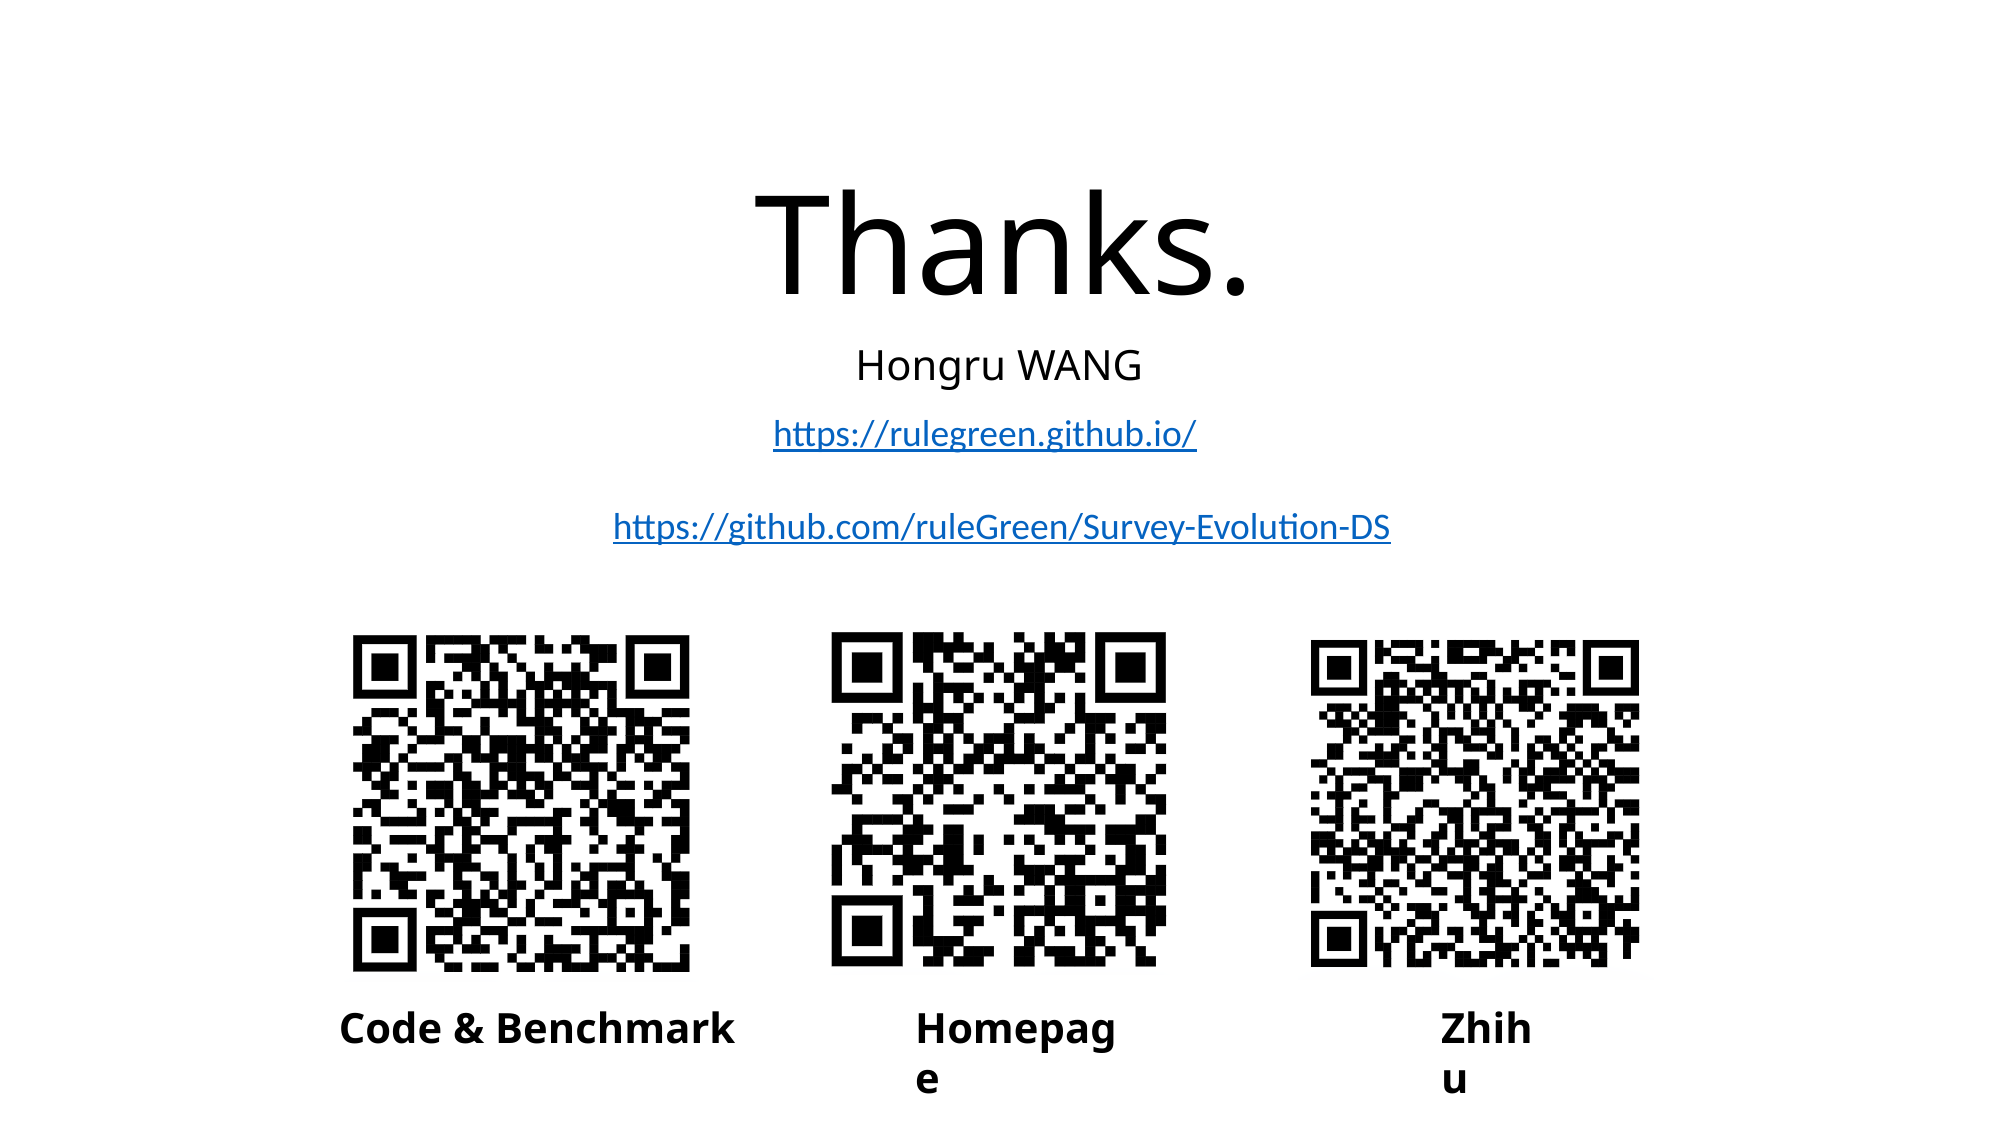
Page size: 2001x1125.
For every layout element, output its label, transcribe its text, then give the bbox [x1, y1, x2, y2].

text_box Homepage [900, 994, 1144, 1110]
text_box Hongru WANG [840, 331, 1176, 397]
picture [821, 624, 1176, 975]
picture [344, 624, 699, 982]
text_box Thanks. [739, 149, 1277, 330]
picture [1298, 626, 1654, 980]
text_box Zhihu [1426, 994, 1567, 1110]
text_box https://rulegreen.github.io/ [758, 401, 1259, 462]
text_box https://github.com/ruleGreen/Survey-Evolution-DS [598, 494, 1419, 555]
text_box Code & Benchmark [324, 994, 900, 1060]
